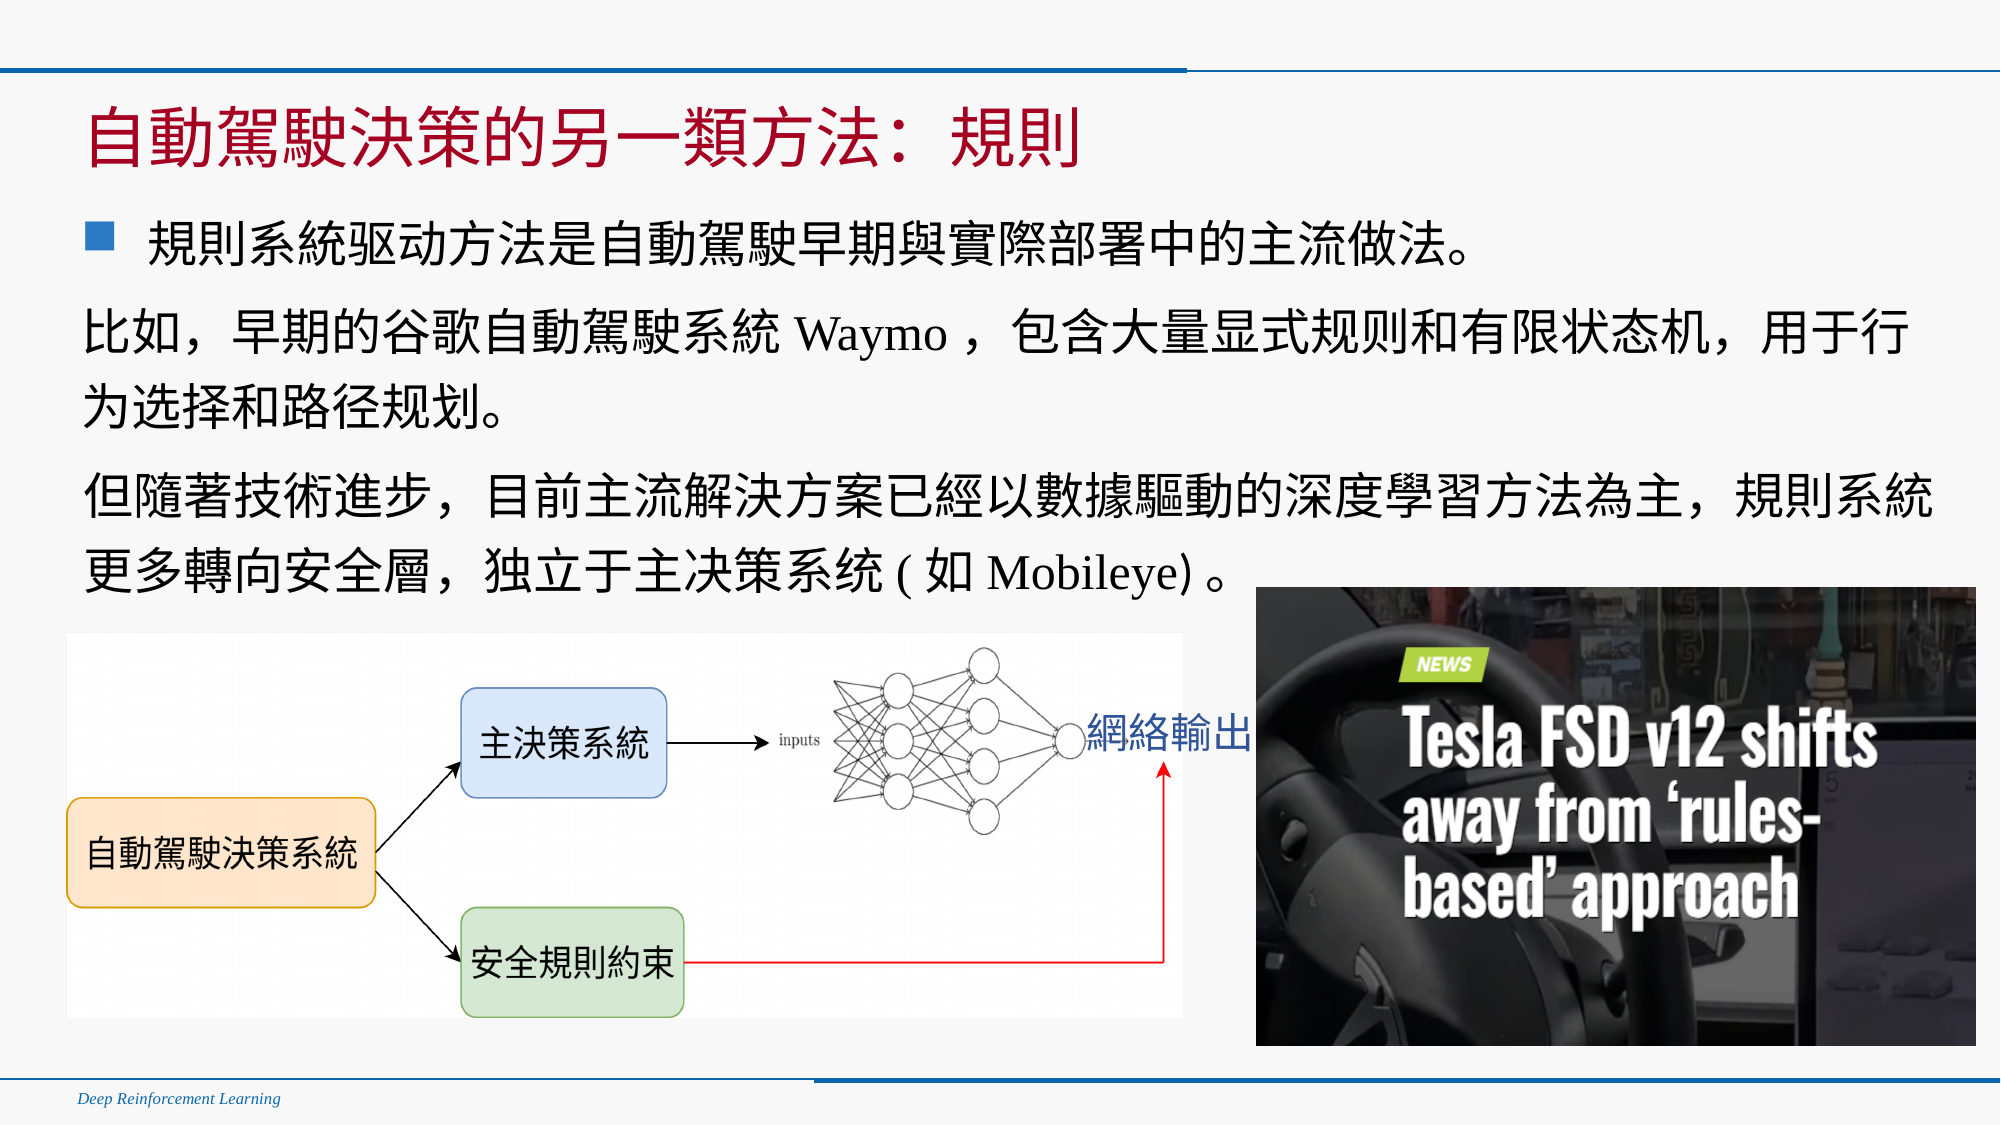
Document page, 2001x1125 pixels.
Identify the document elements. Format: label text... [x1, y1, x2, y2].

text_box 但隨著技術進步，目前主流解決方案已經以數據驅動的深度學習方法為主，規則系統更多轉向安全層，独立于主决策系统(如Mobileye)。 [68, 442, 1976, 653]
picture [66, 632, 1183, 1018]
list 規則系統驱动方法是自動駕駛早期與實際部署中的主流做法。 比如，早期的谷歌自動駕駛系統Waymo，包含大量显式规则和有限状态机，用于行为选择和路径规划。 [66, 189, 1956, 447]
text_box 網絡輸出 [1183, 699, 1256, 765]
picture [1256, 587, 1977, 1046]
list 自動駕駛決策的另一類方法：規則 [66, 95, 1931, 176]
